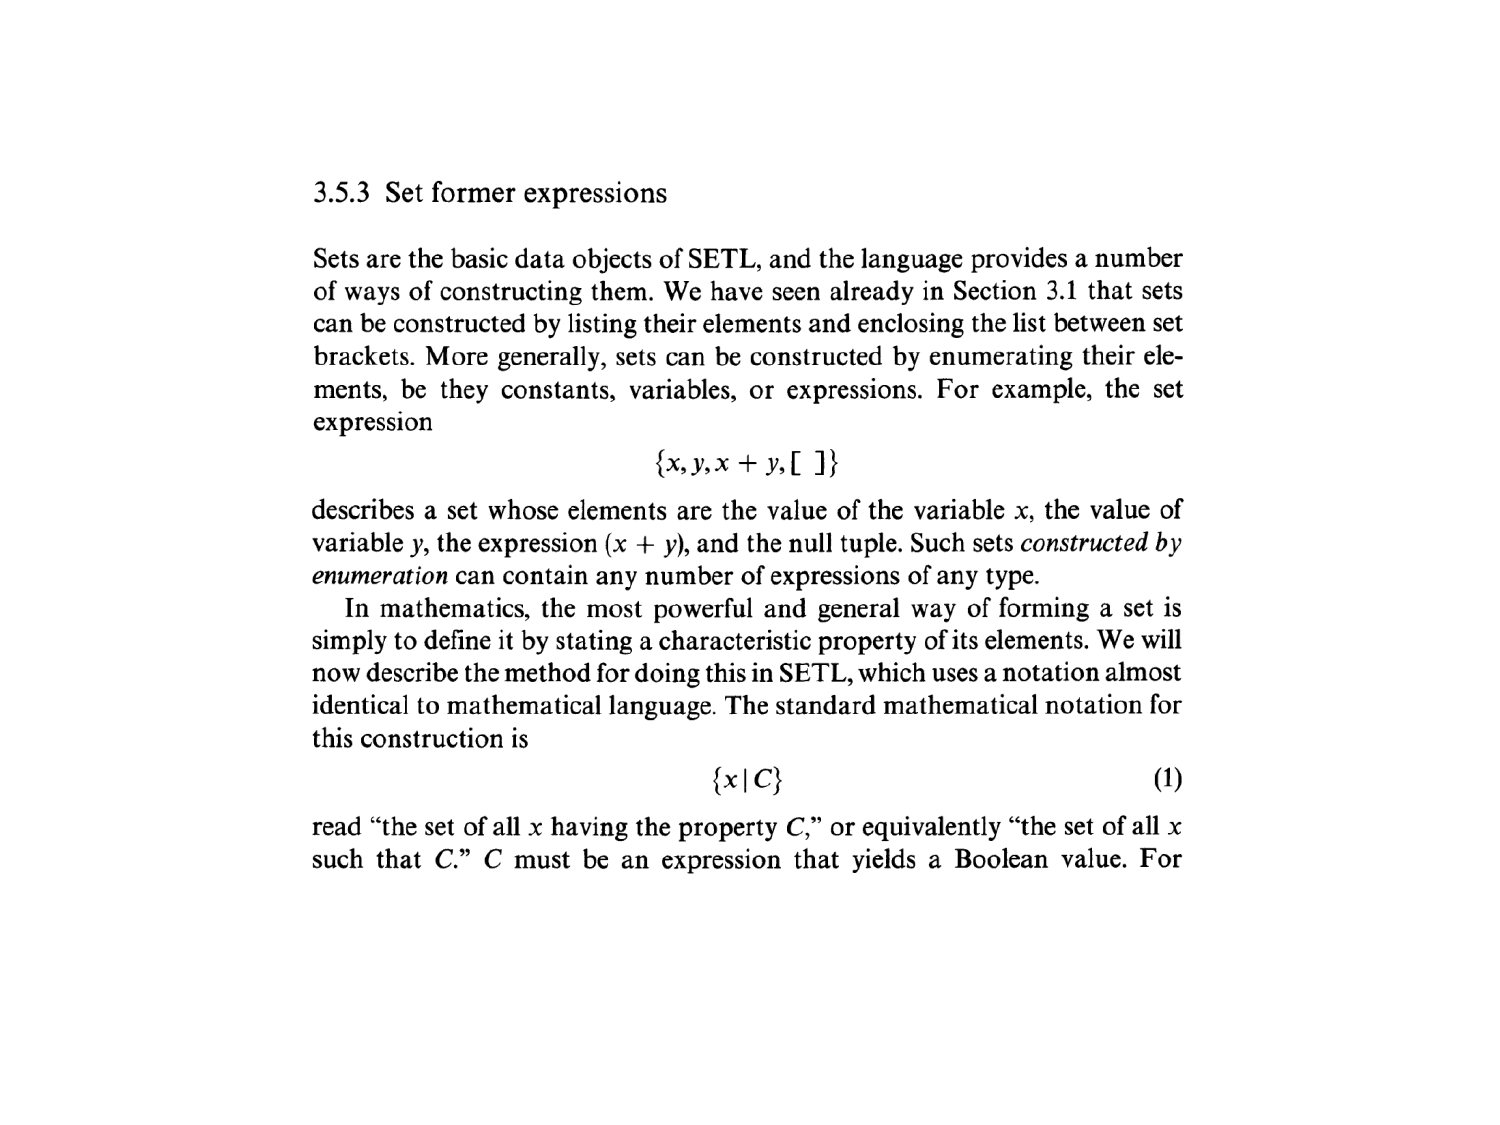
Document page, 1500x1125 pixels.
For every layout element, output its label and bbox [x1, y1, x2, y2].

picture [159, 148, 1339, 894]
